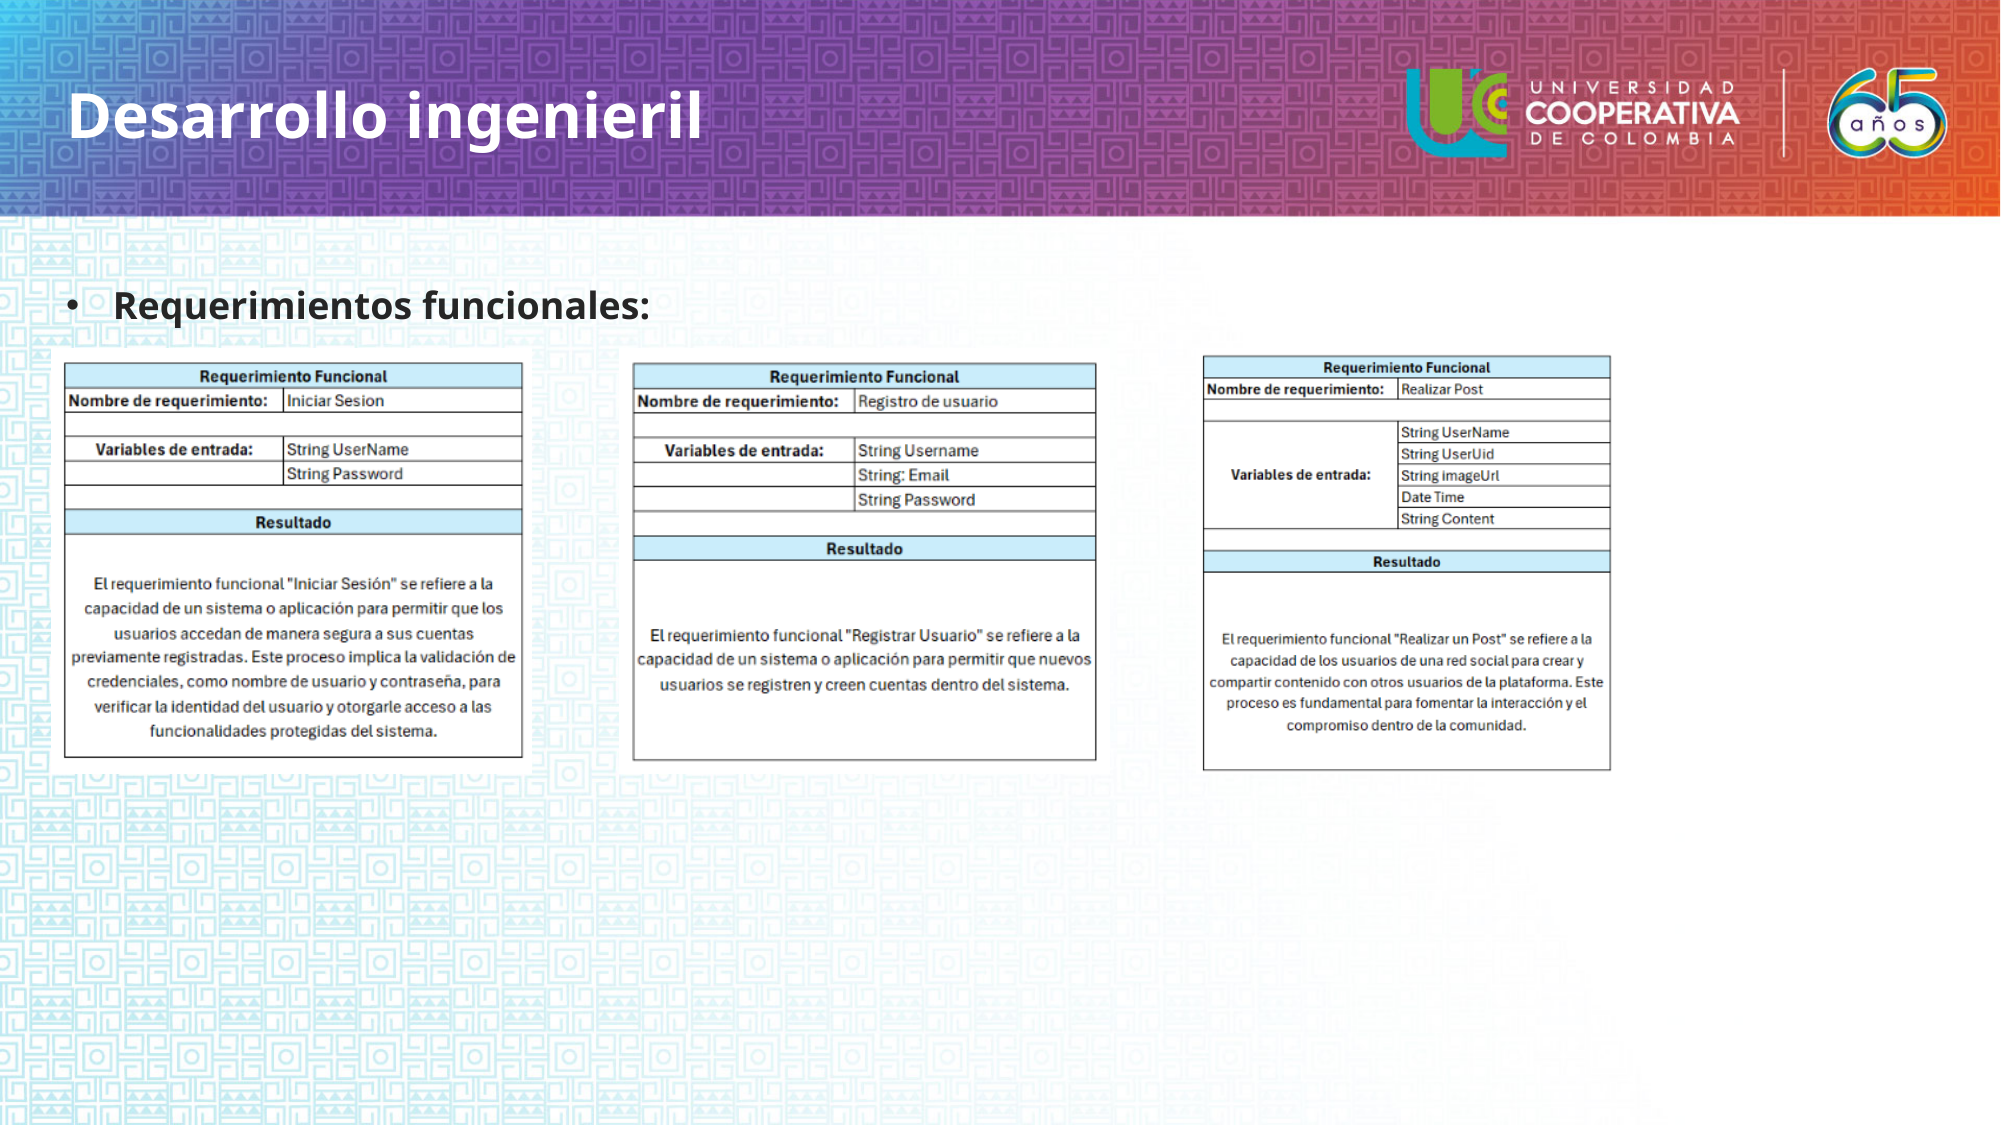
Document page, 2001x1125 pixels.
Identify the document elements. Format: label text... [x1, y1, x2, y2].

picture [0, 0, 2001, 1125]
text_box Desarrollo ingenieril [51, 68, 1497, 159]
text_box Requerimientos funcionales: [51, 274, 1316, 335]
